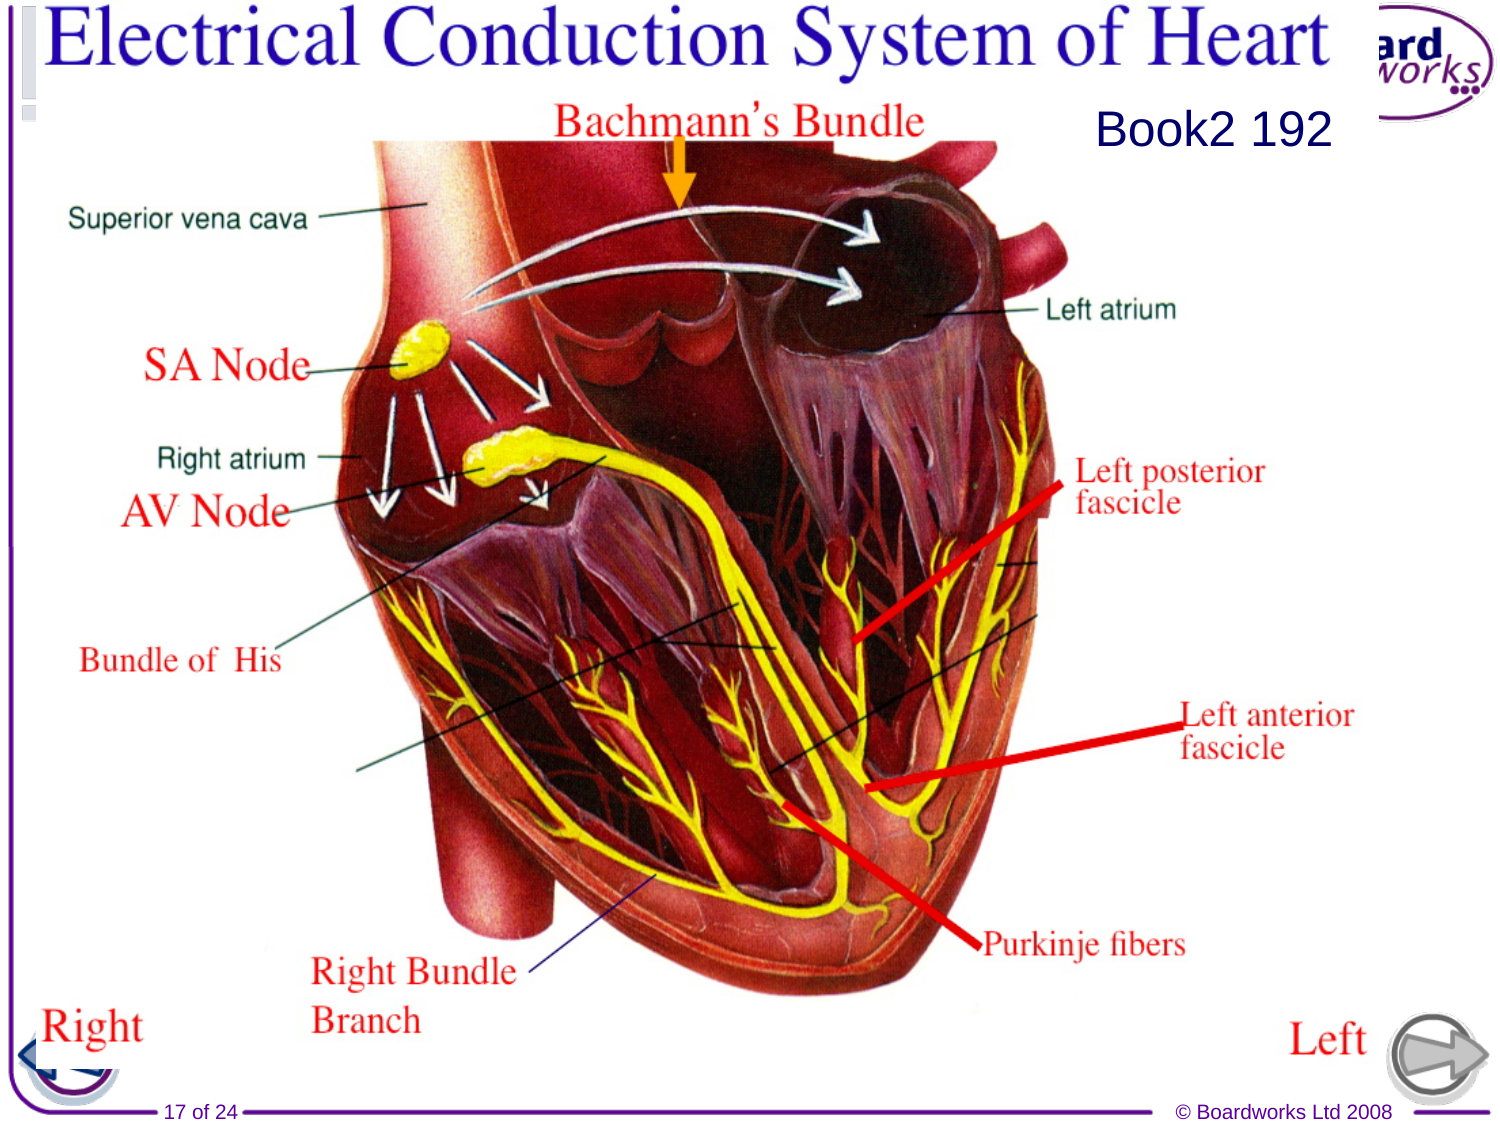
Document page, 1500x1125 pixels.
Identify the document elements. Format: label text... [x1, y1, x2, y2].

text_box Book2 192 [1379, 88, 1500, 164]
picture [0, 0, 1500, 1125]
